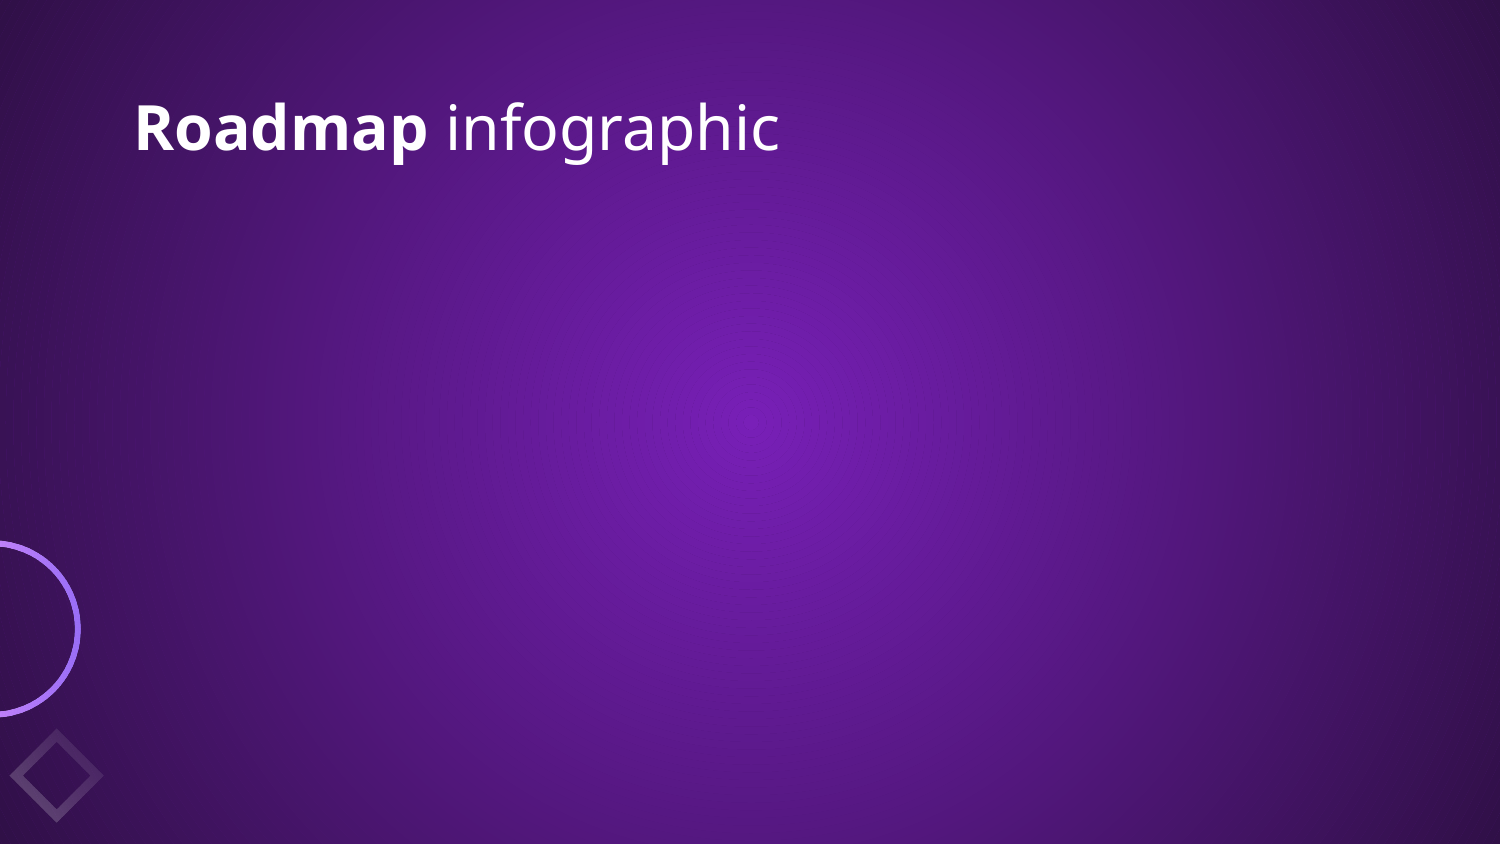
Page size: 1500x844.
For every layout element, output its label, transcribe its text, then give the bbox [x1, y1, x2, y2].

picture [0, 540, 81, 718]
title Roadmap infographic [118, 72, 1382, 167]
picture [9, 728, 104, 823]
